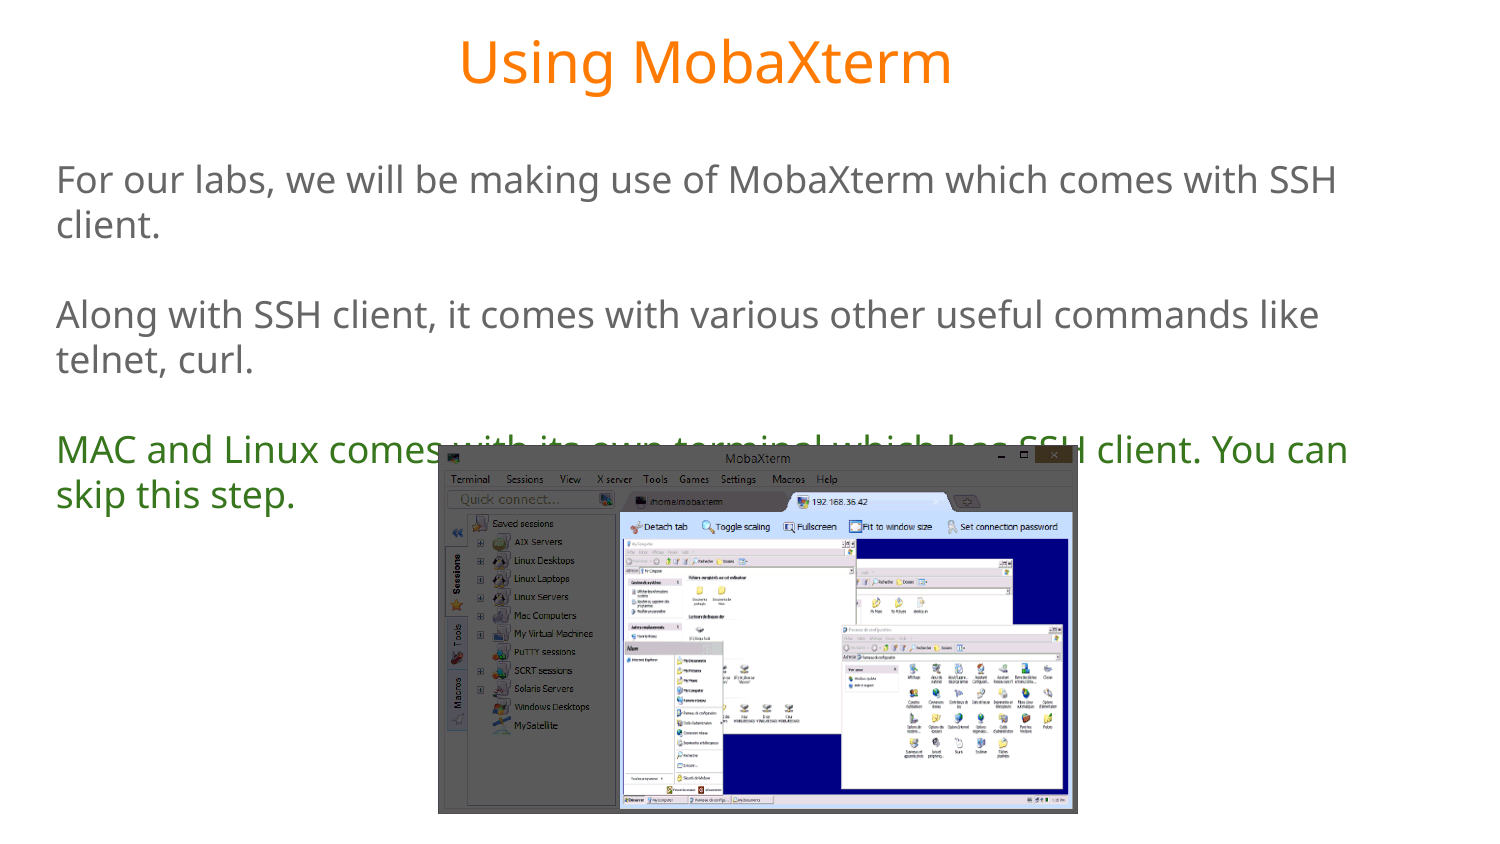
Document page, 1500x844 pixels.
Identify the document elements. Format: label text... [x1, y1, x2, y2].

text_box For our labs, we will be making use of MobaXterm which comes with SSH client. Along with SSH client, it comes with various other useful commands like telnet, curl. MAC and Linux comes with its own terminal which has SSH client. You can skip this step. [40, 140, 1372, 303]
subtitle Using MobaXterm [0, 10, 1413, 141]
picture [437, 445, 1078, 815]
